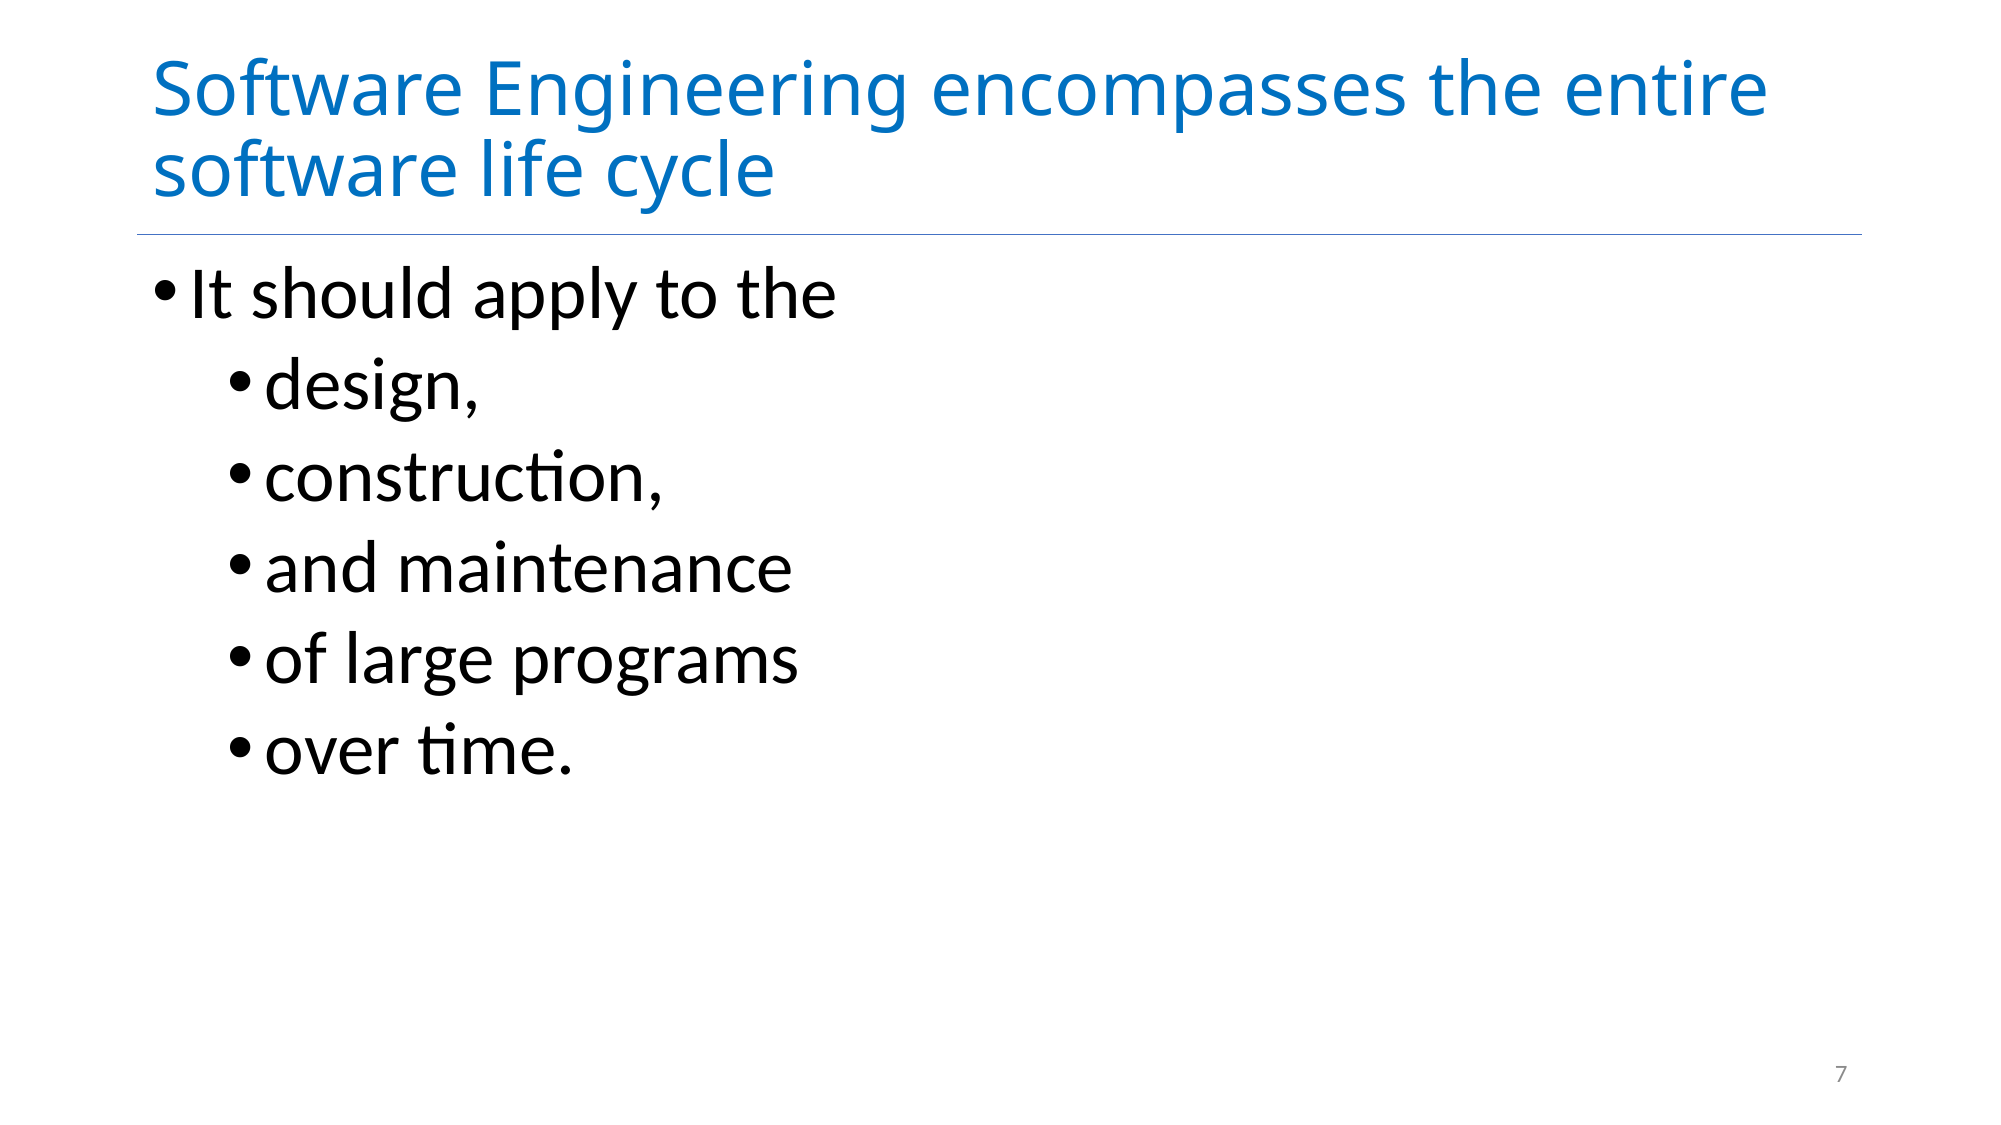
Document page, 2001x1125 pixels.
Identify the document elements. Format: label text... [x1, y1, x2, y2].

title Software Engineering encompasses the entire software life cycle [137, 3, 1863, 221]
slide_number 7 [1412, 1042, 1863, 1103]
list It should apply to the design, construction, and maintenance of large programs over time. [137, 246, 1432, 960]
